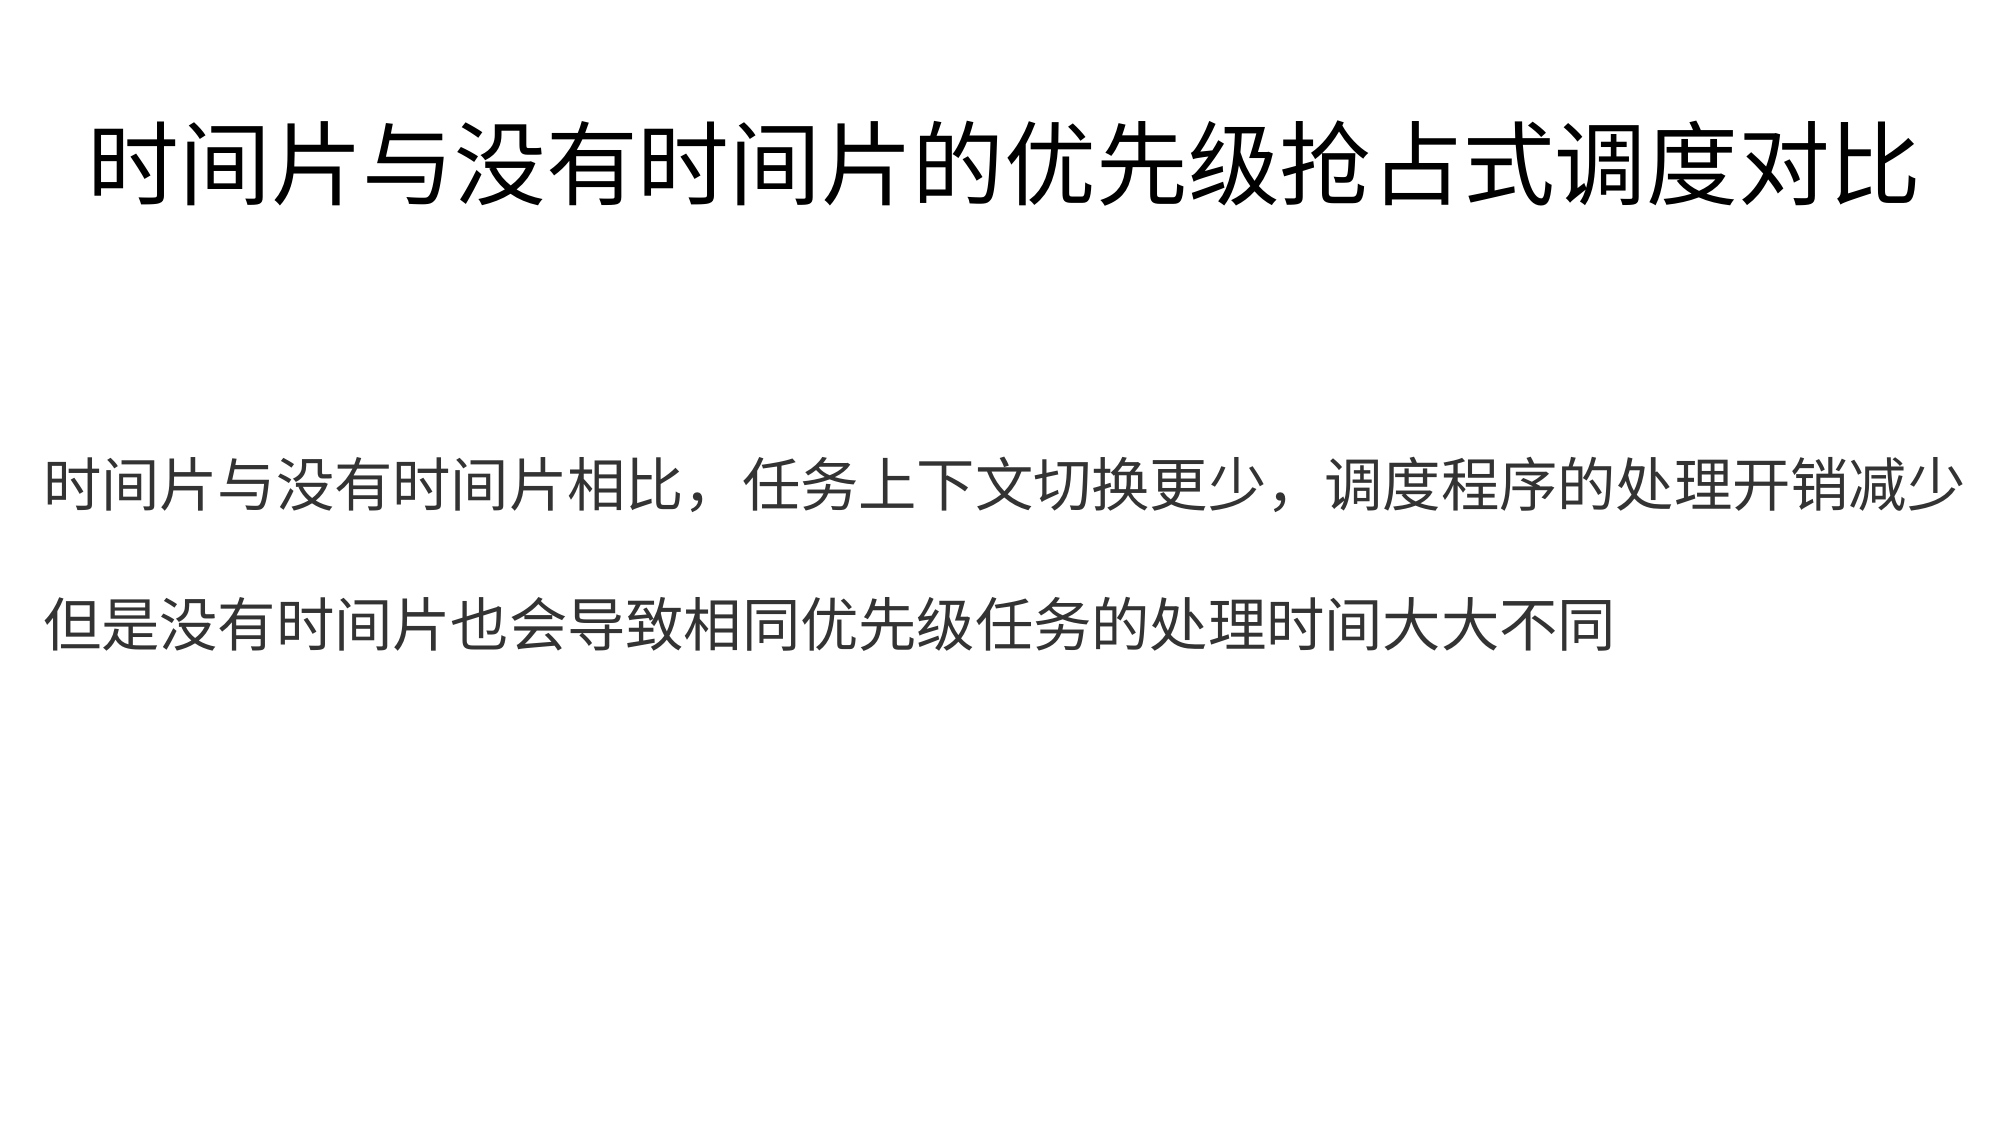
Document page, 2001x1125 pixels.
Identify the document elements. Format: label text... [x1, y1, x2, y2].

text_box 时间片与没有时间片相比，任务上下文切换更少，调度程序的处理开销减少 但是没有时间片也会导致相同优先级任务的处理时间大大不同 [28, 440, 1989, 666]
title 时间片与没有时间片的优先级抢占式调度对比 [72, 59, 1981, 278]
